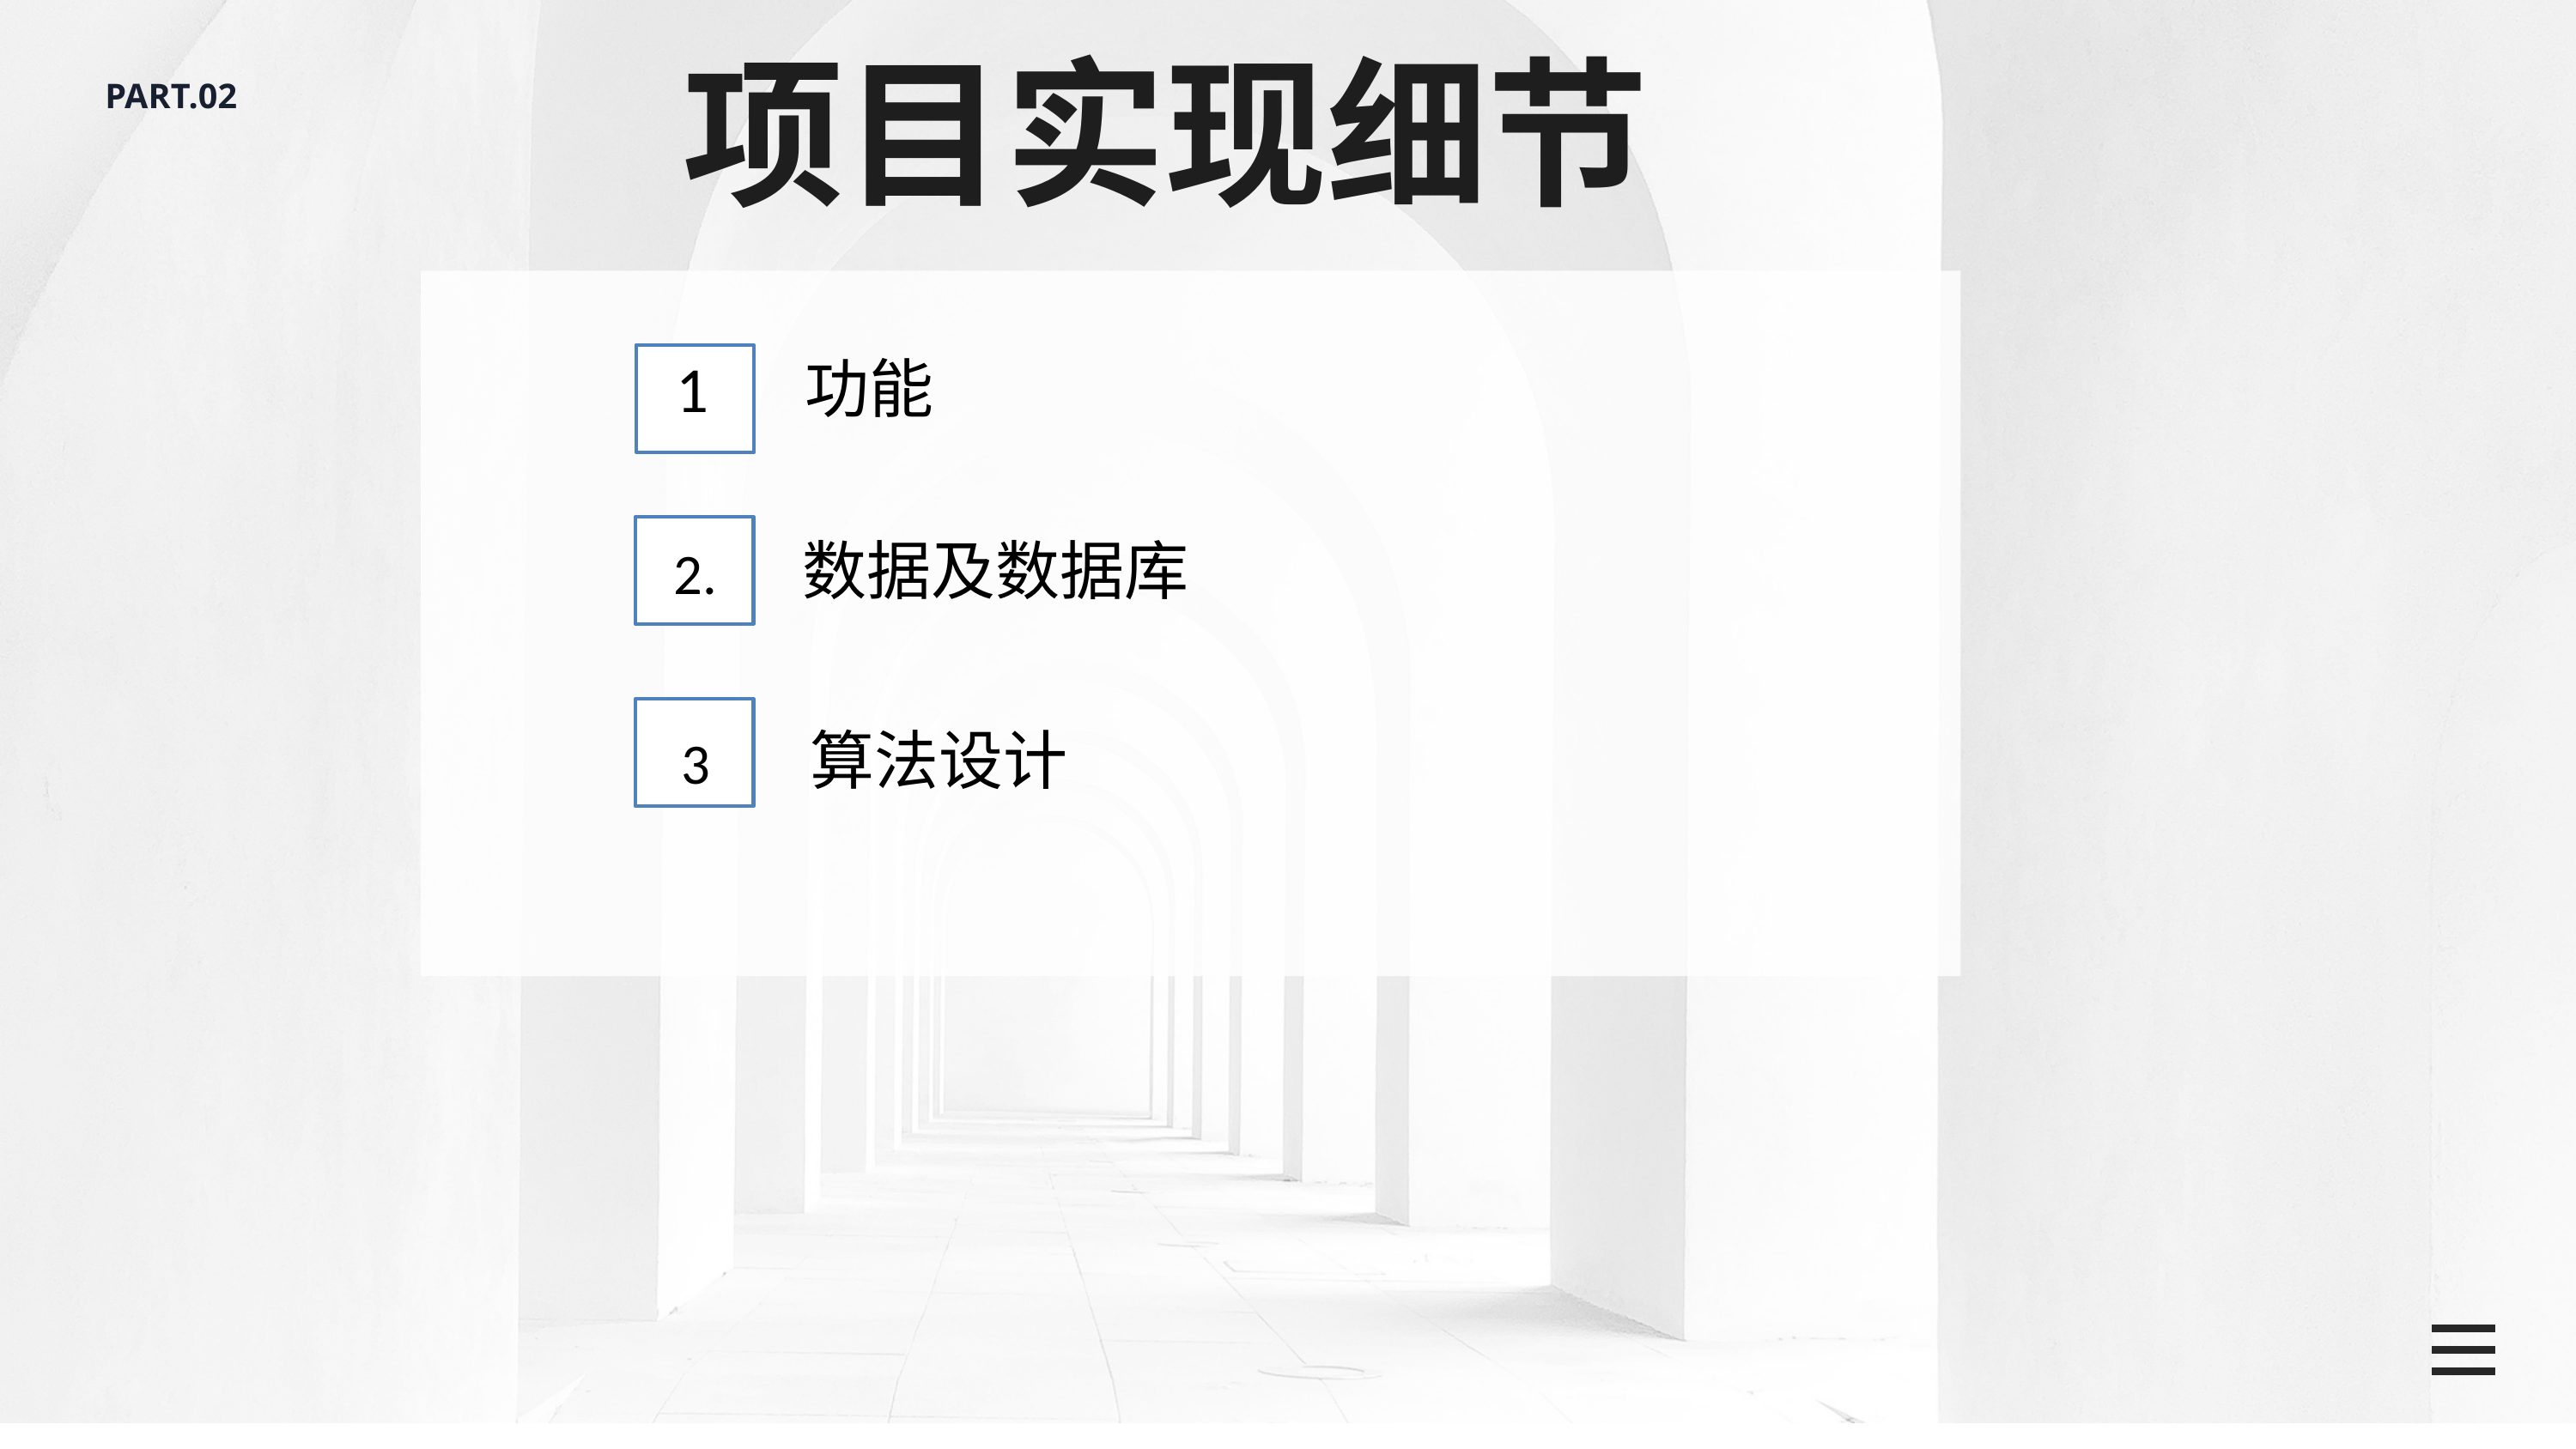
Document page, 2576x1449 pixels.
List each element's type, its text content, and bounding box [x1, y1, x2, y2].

text_box [0, 0, 2576, 1423]
text_box 项目实现细节 [547, 13, 1784, 227]
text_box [2431, 1324, 2496, 1376]
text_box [420, 270, 1961, 977]
text_box PART.02 [105, 63, 547, 115]
